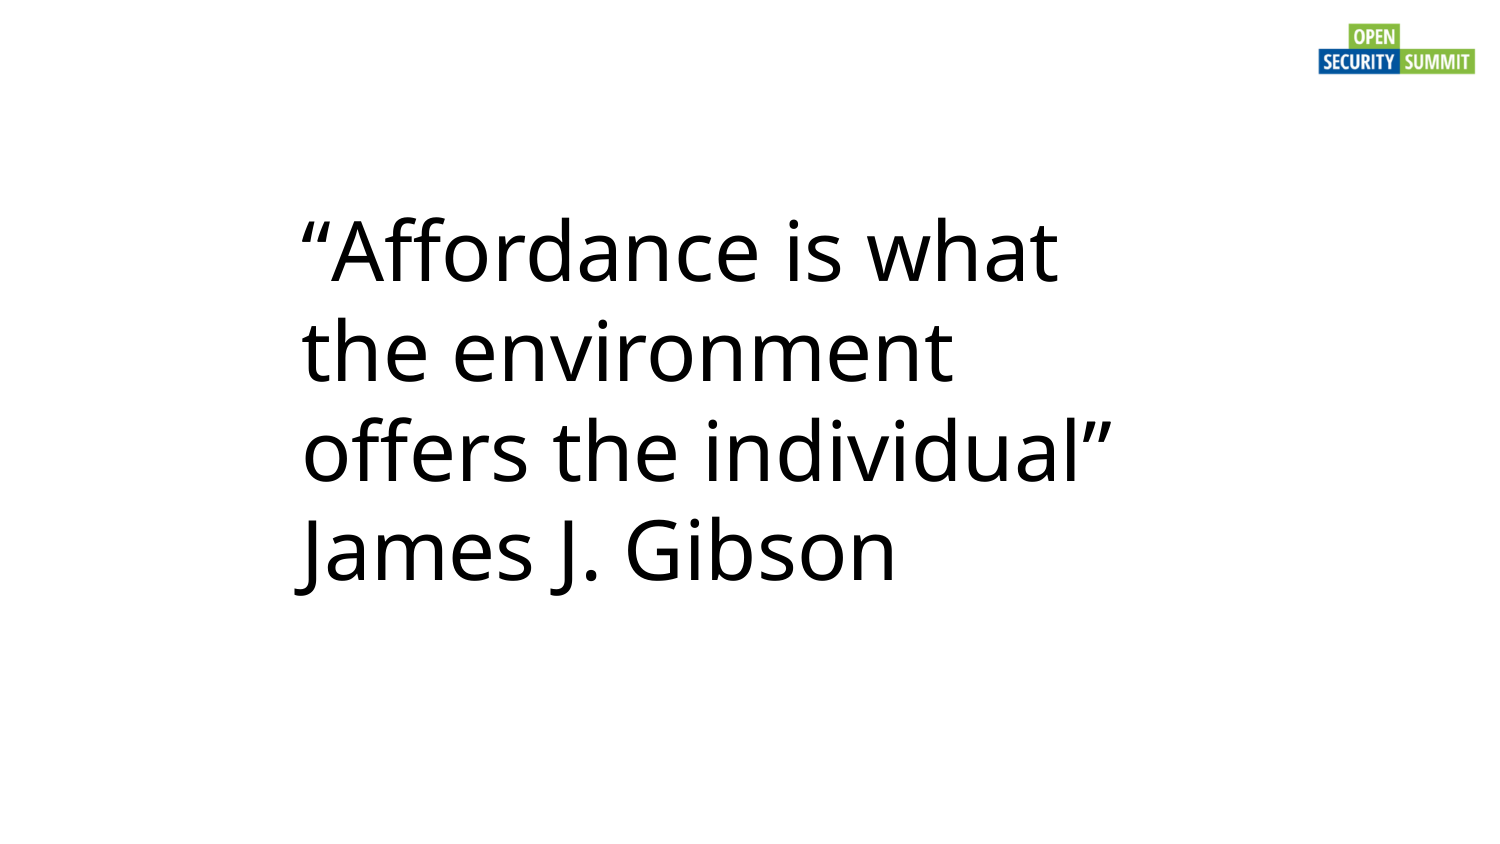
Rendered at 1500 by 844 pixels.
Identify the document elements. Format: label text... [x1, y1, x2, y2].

picture [1298, 12, 1494, 94]
text_box “Affordance is what the environment offers the individual” James J. Gibson [286, 182, 1157, 648]
